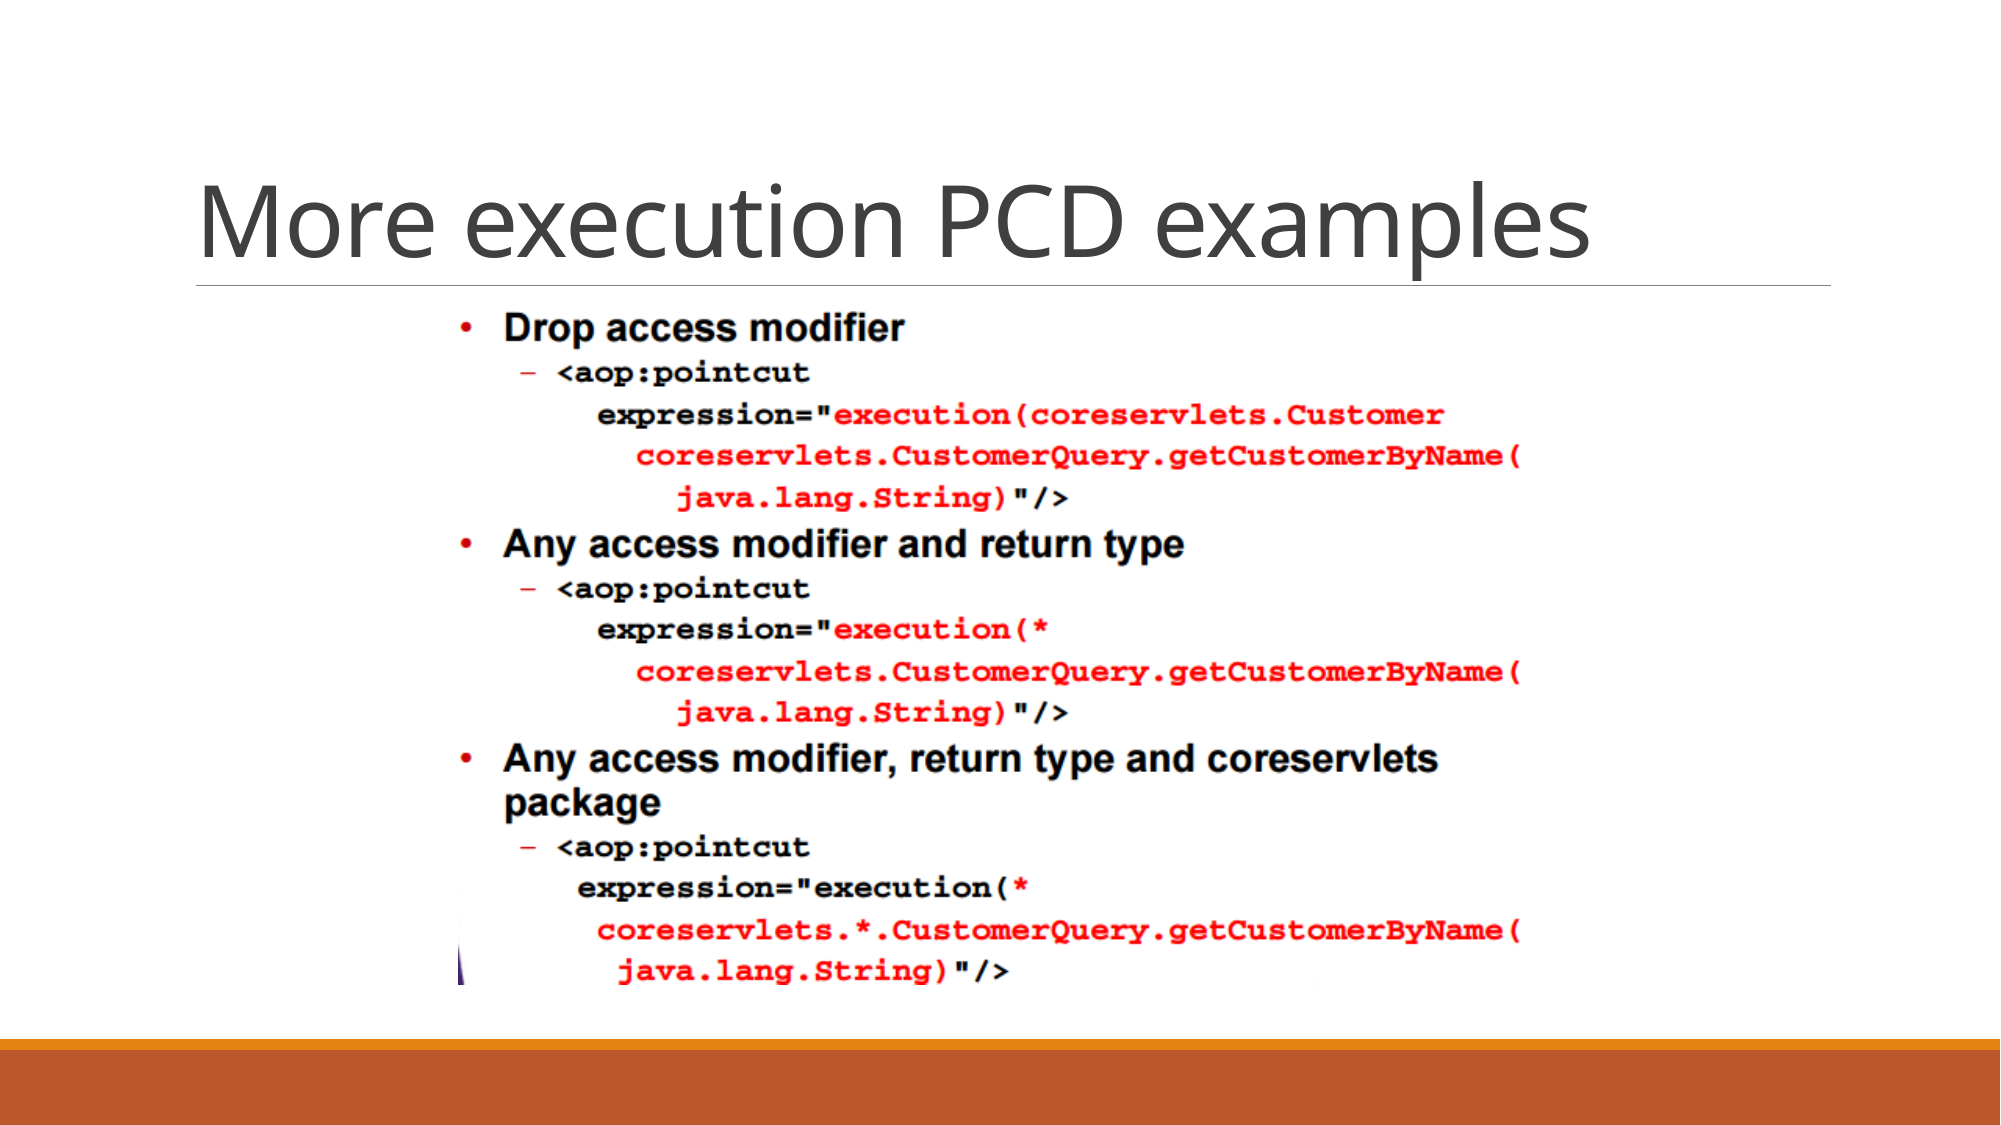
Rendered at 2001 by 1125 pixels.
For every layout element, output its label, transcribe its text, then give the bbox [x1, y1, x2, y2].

picture [458, 299, 1542, 985]
title More execution PCD examples [180, 47, 1830, 285]
